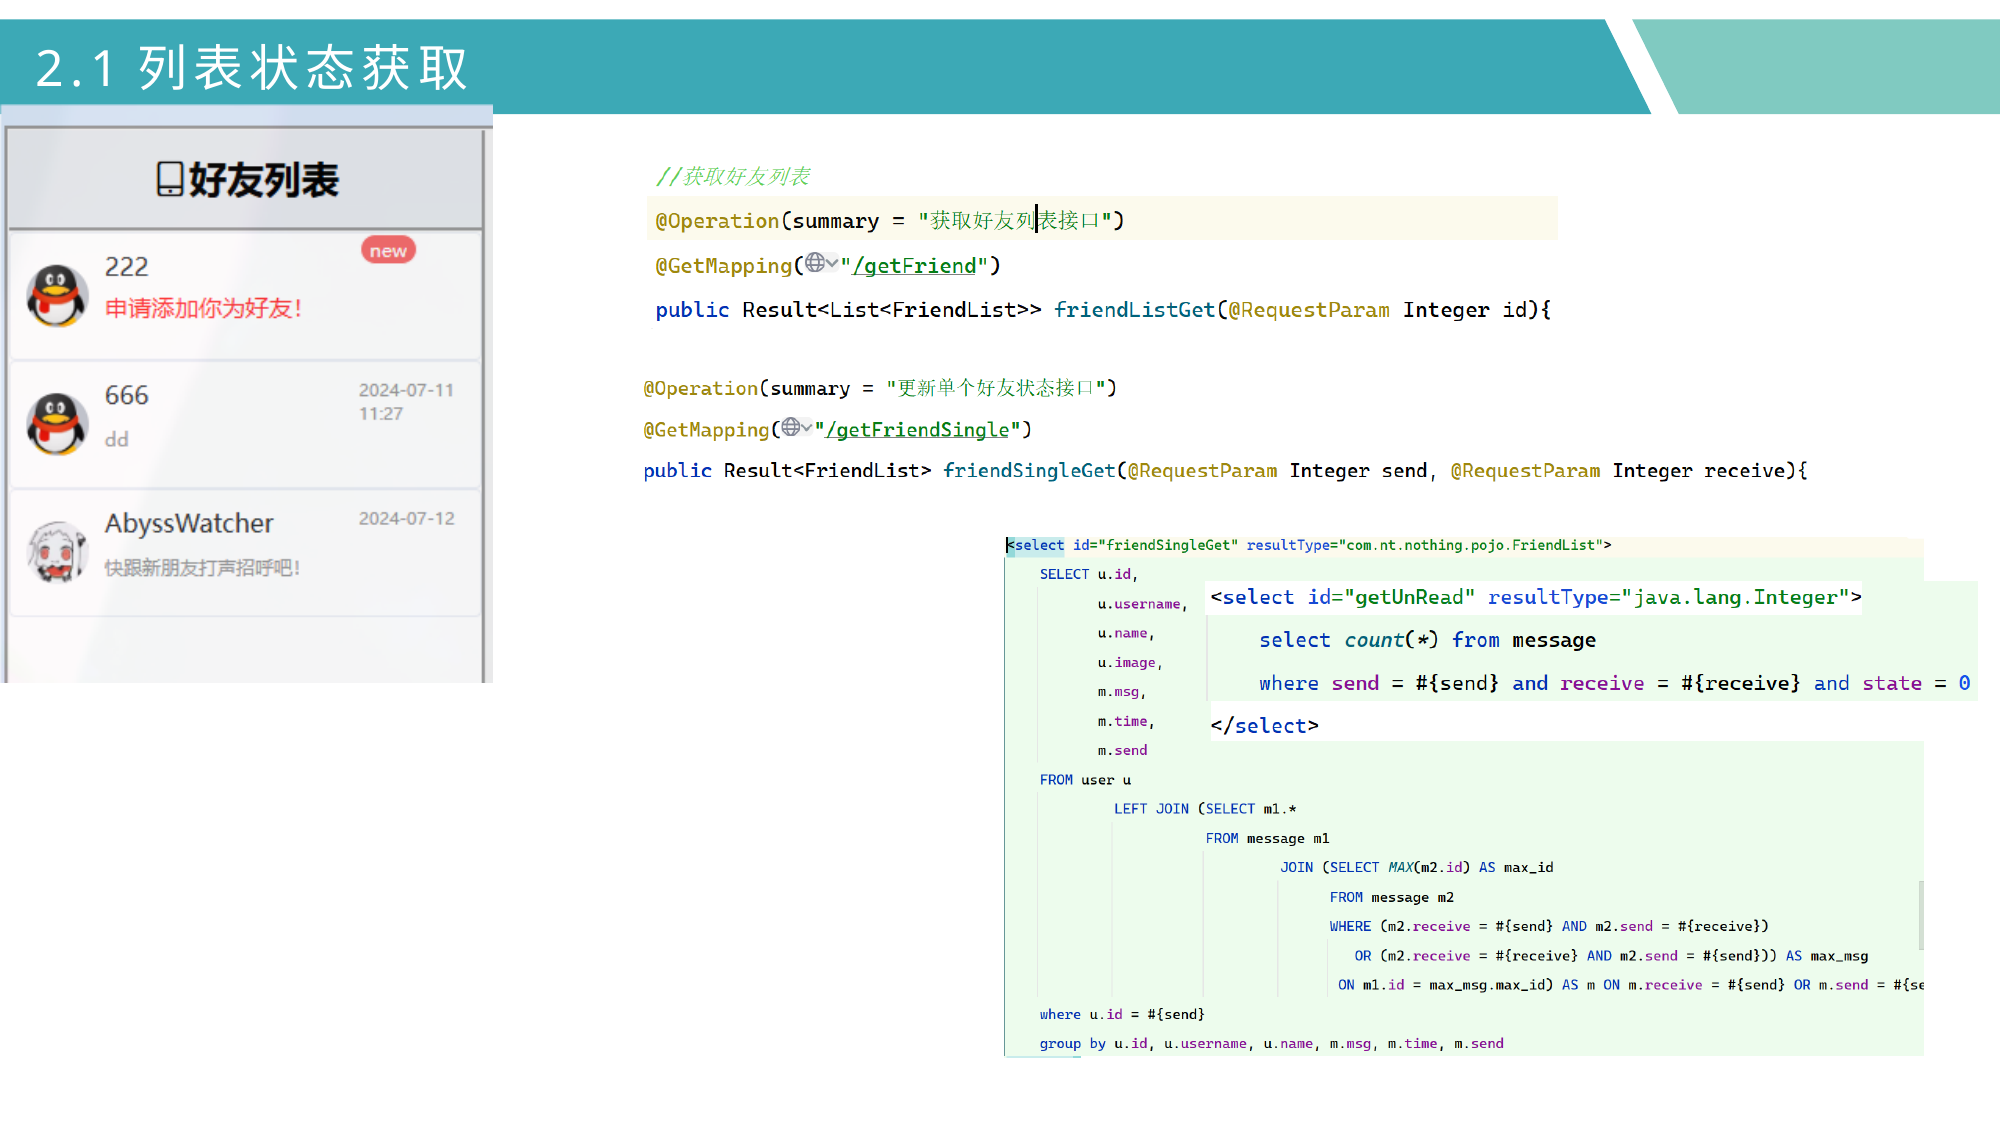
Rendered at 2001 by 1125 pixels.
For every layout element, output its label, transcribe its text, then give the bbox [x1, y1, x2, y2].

text_box [1630, 18, 2000, 116]
picture [647, 153, 1558, 329]
picture [1004, 537, 1978, 1058]
picture [641, 367, 1817, 487]
text_box [0, 18, 1654, 116]
picture [0, 104, 493, 683]
text_box 2.1列表状态获取 [21, 28, 1558, 104]
